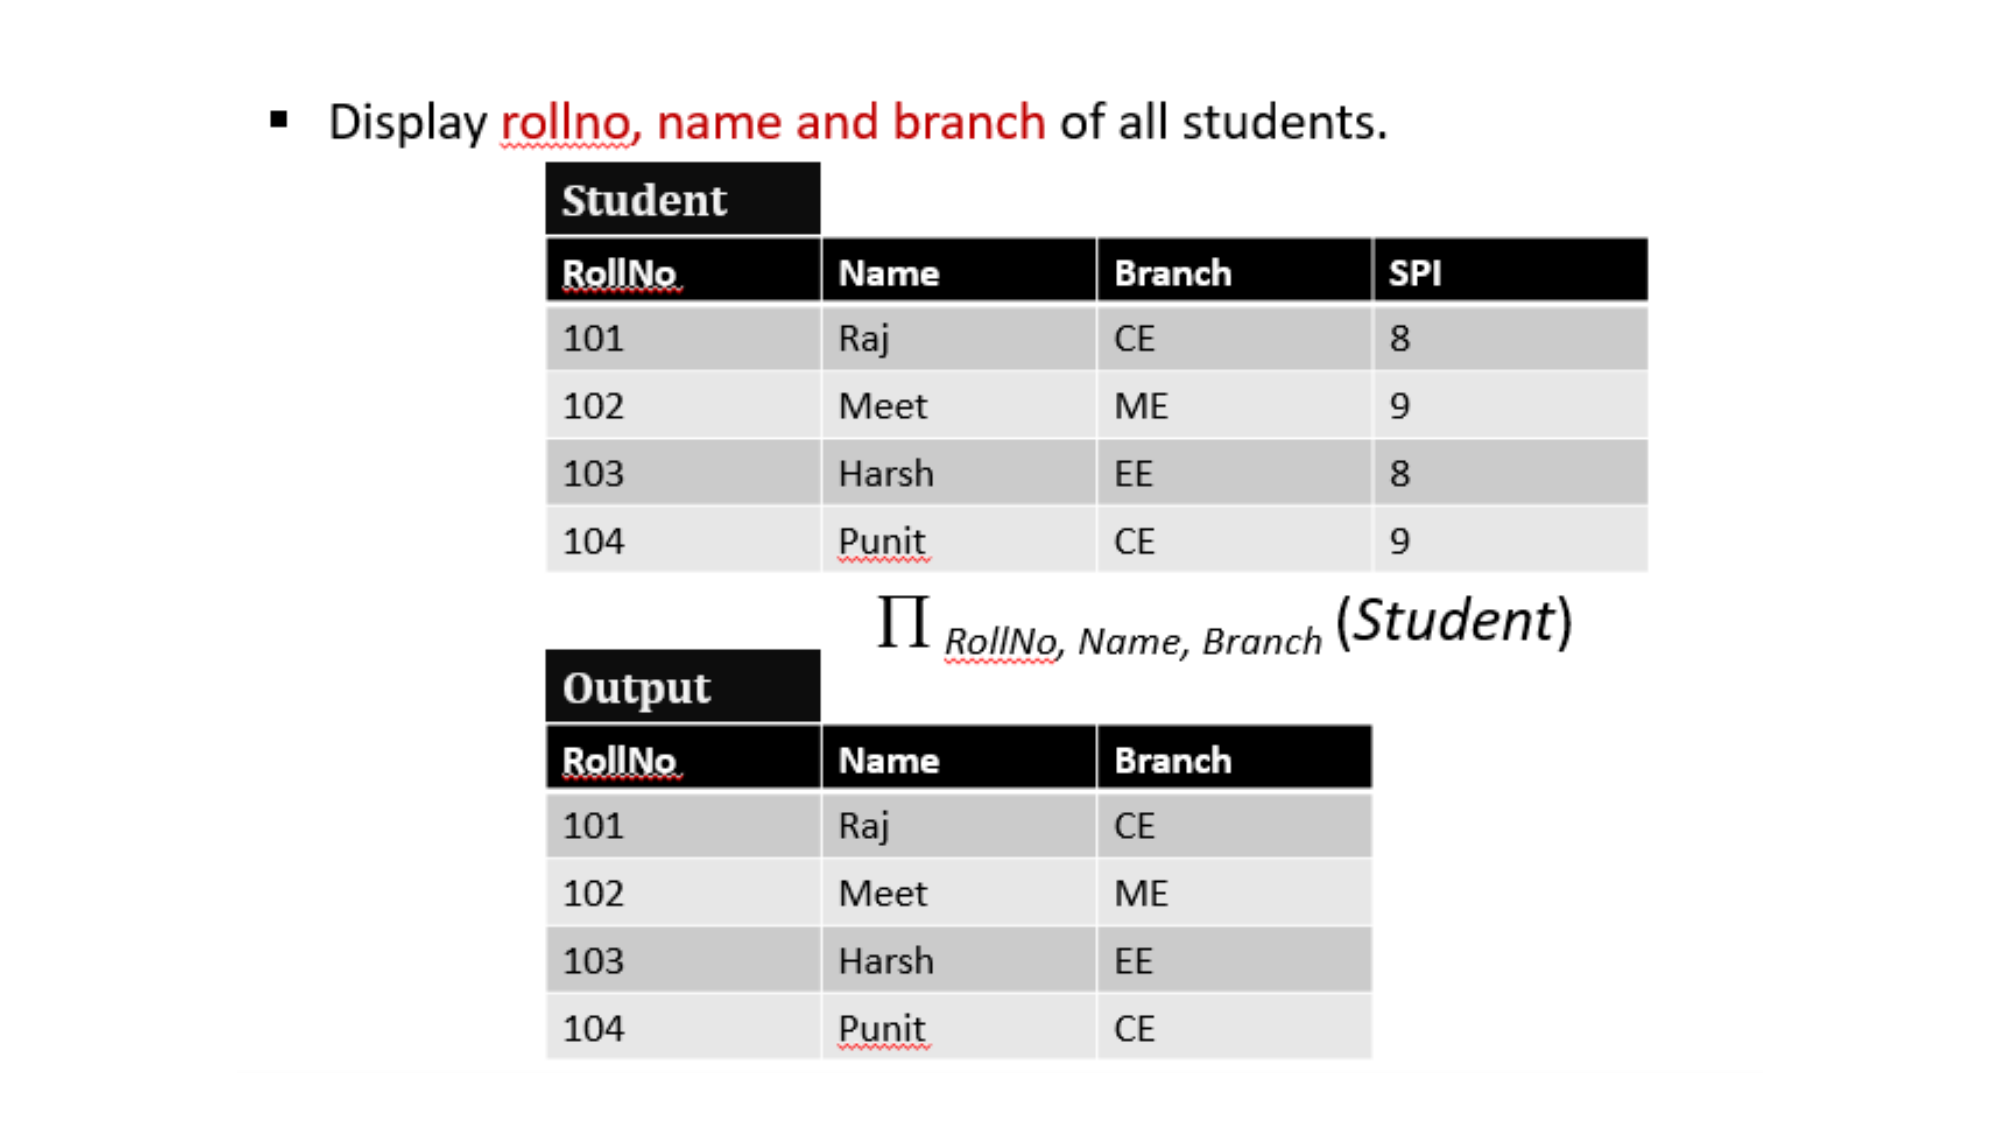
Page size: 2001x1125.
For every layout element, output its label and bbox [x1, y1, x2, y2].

list [236, 81, 1763, 1073]
